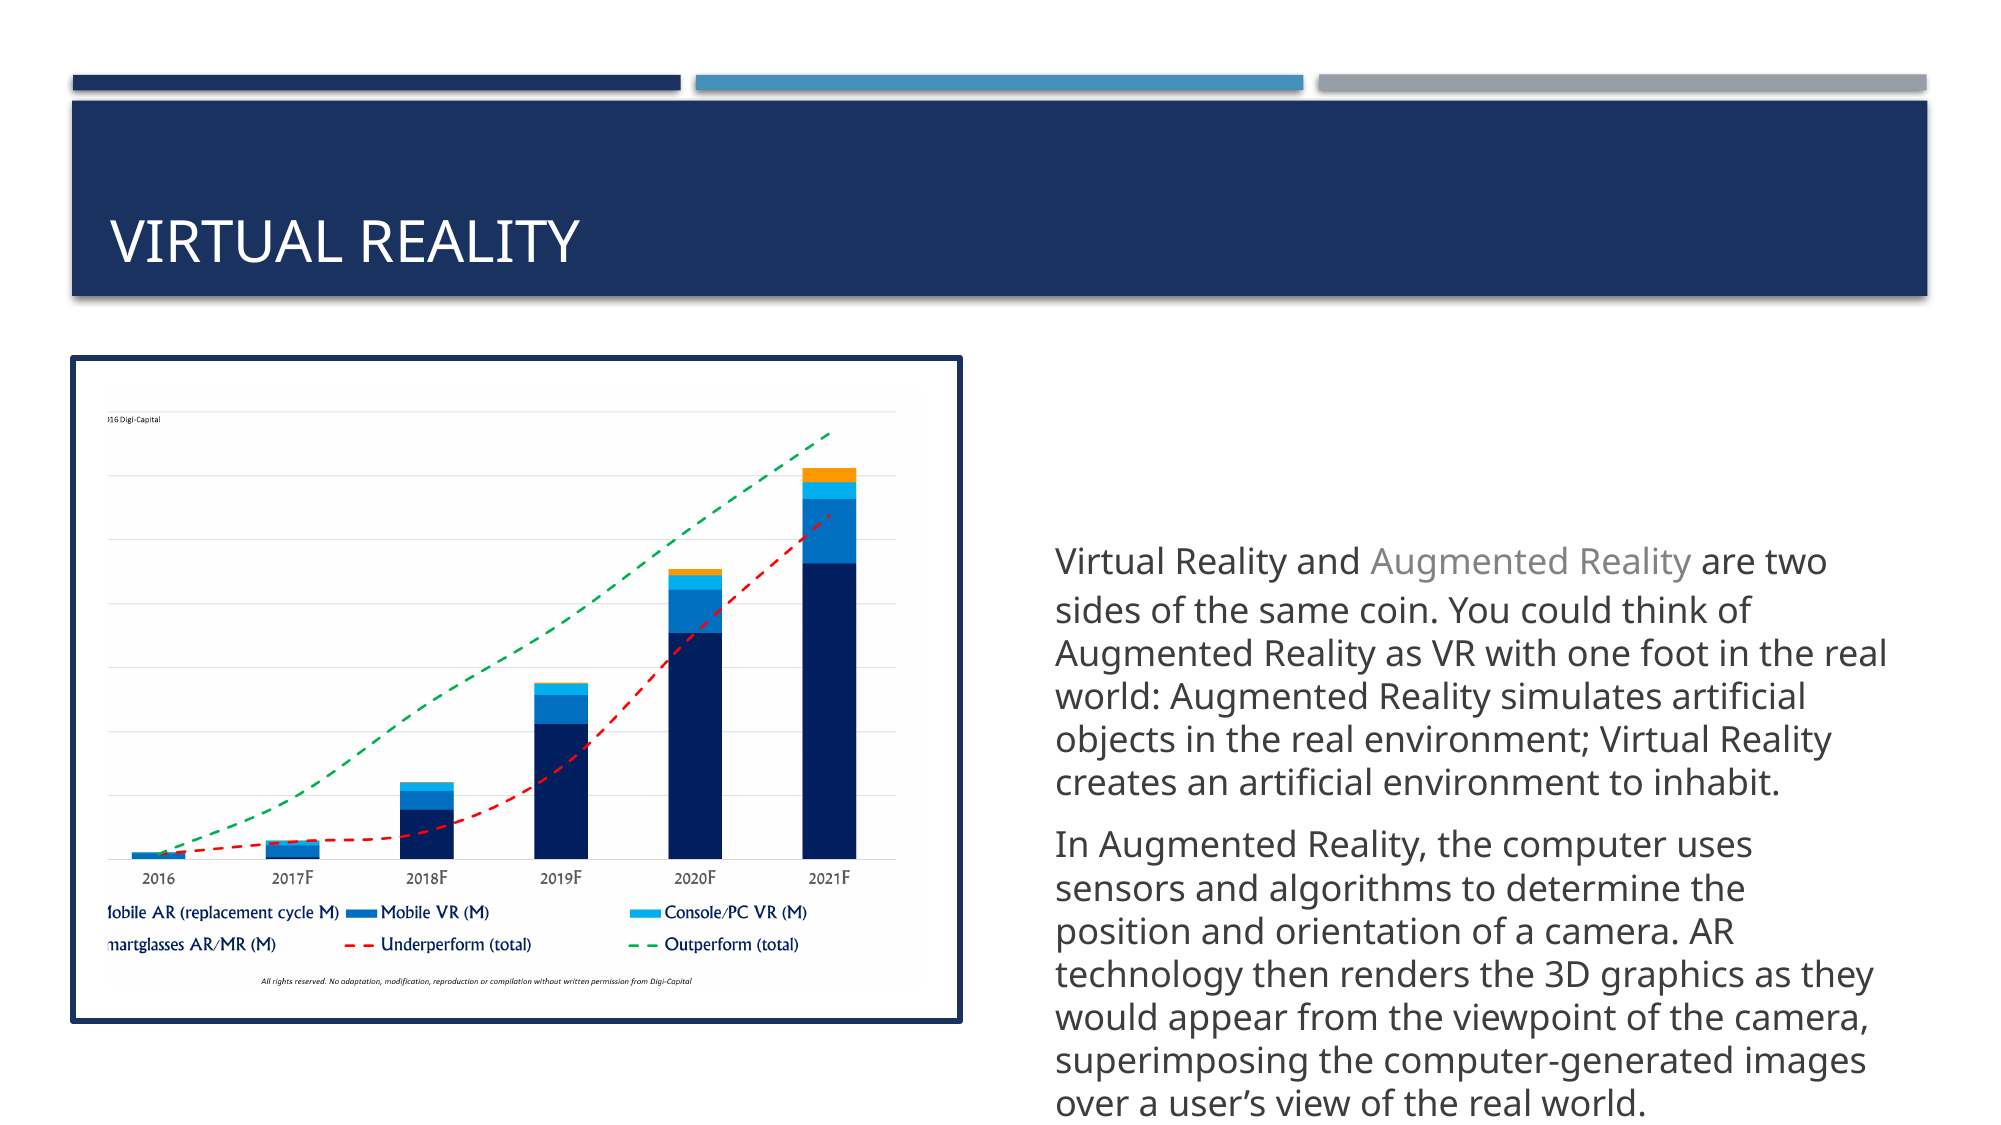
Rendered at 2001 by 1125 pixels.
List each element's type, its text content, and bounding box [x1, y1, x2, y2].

title Virtual Reality [95, 115, 1905, 282]
picture [107, 386, 923, 987]
list Virtual Reality and Augmented Reality are two sides of the same coin. You could think of Augmented Reality as VR with one foot in the real world: Augmented Reality simulates artificial objects in the real environment; Virtual Reality creates an artificial environment to inhabit. In Augmented Reality, the computer uses sensors and algorithms to determine the position and orientation of a camera. AR technology then renders the 3D graphics as they would appear from the viewpoint of the camera, superimposing the computer-generated images over a user’s view of the real world. [1040, 530, 1906, 1125]
text_box [71, 356, 962, 1023]
